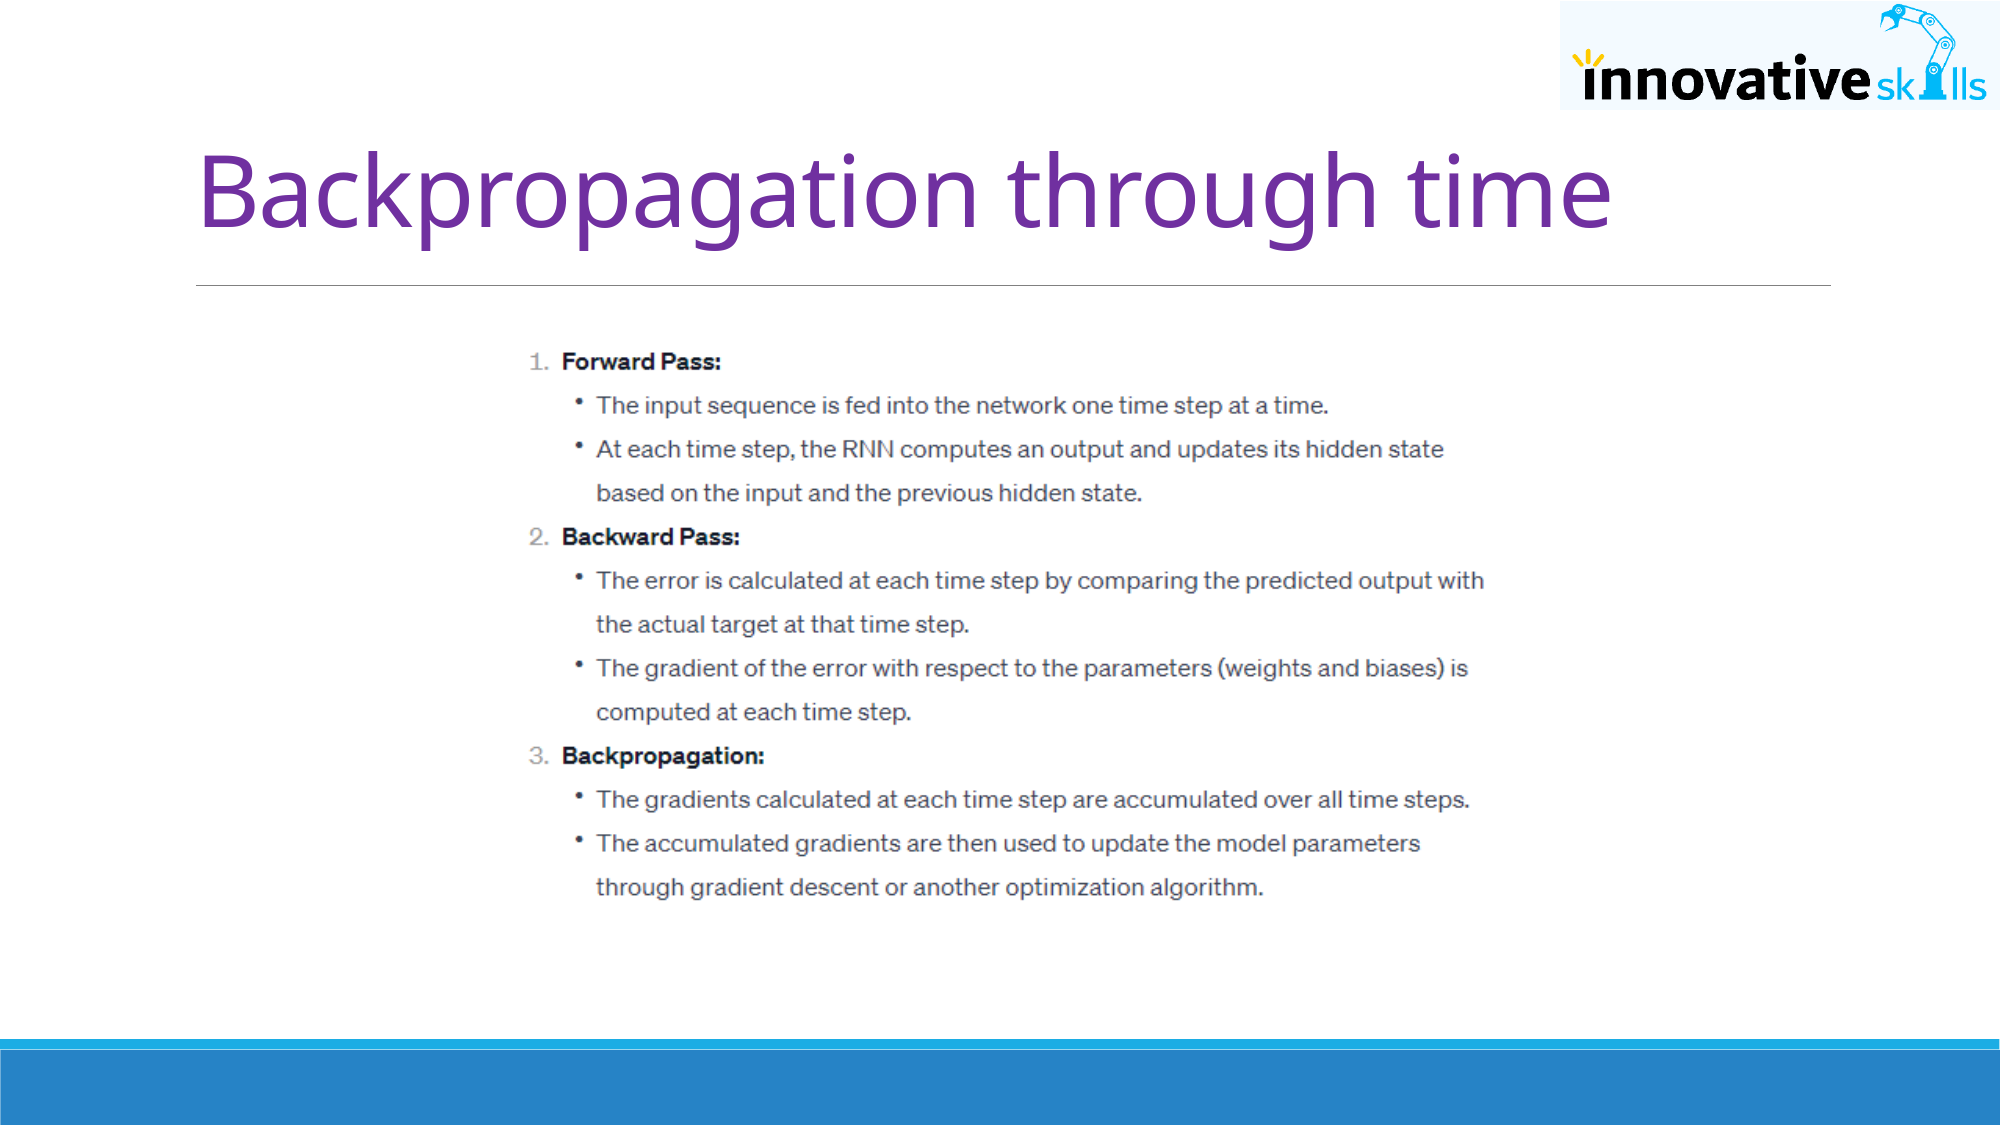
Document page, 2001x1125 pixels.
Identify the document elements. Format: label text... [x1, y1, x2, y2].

picture [515, 330, 1495, 906]
picture [1559, 0, 2000, 111]
title Backpropagation through time [180, 47, 1830, 255]
